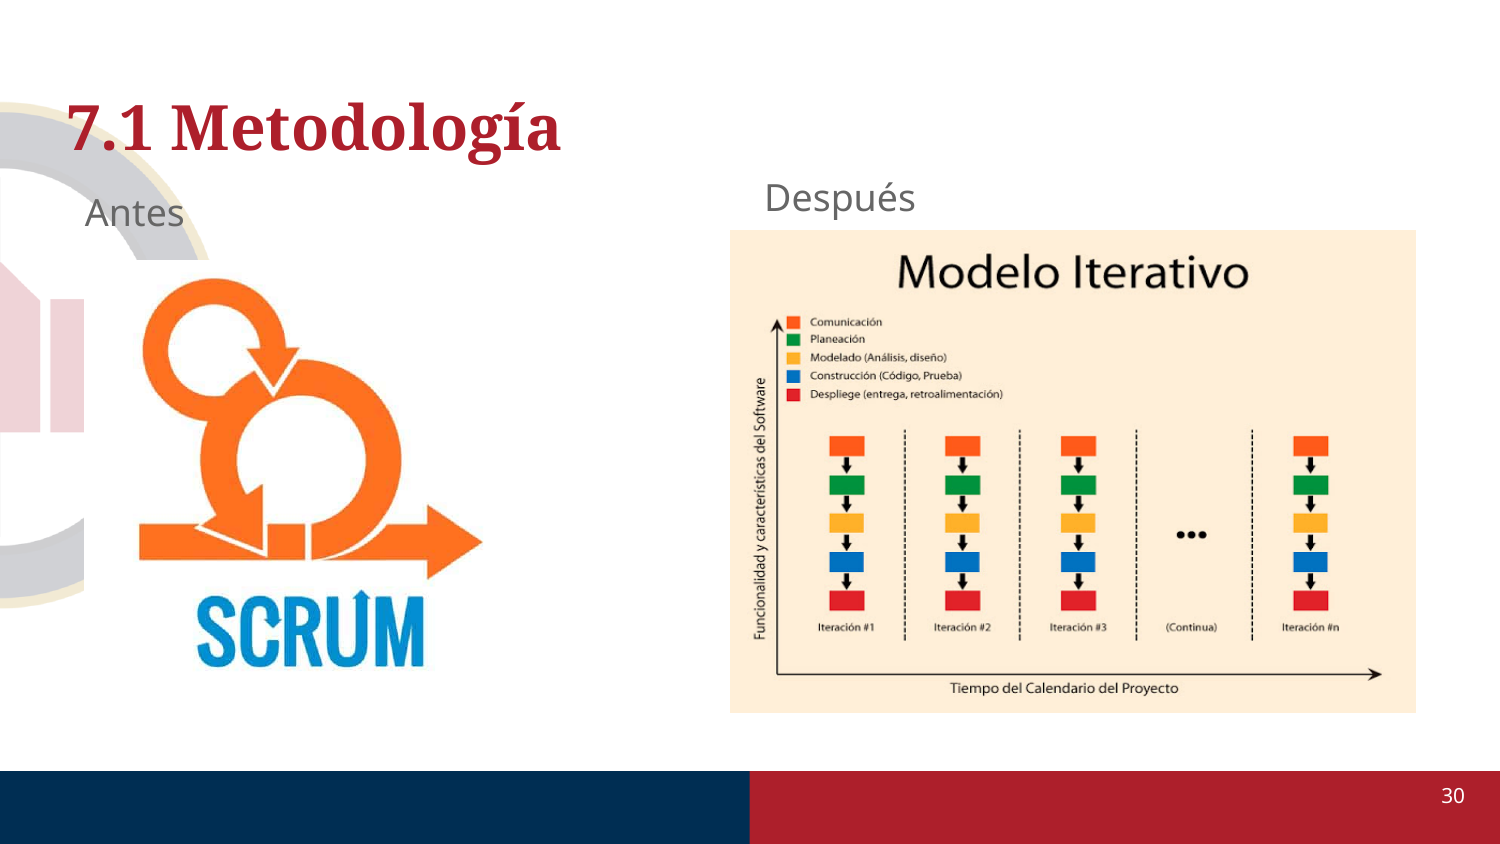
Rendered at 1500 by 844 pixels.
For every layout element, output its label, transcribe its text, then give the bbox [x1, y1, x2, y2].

picture [0, 771, 1500, 844]
text_box Después [730, 152, 1048, 216]
picture [0, 97, 537, 713]
title 7.1 Metodología [51, 72, 1449, 167]
slide_number 30 [1389, 764, 1480, 830]
list Antes [51, 166, 225, 231]
picture [730, 230, 1416, 713]
